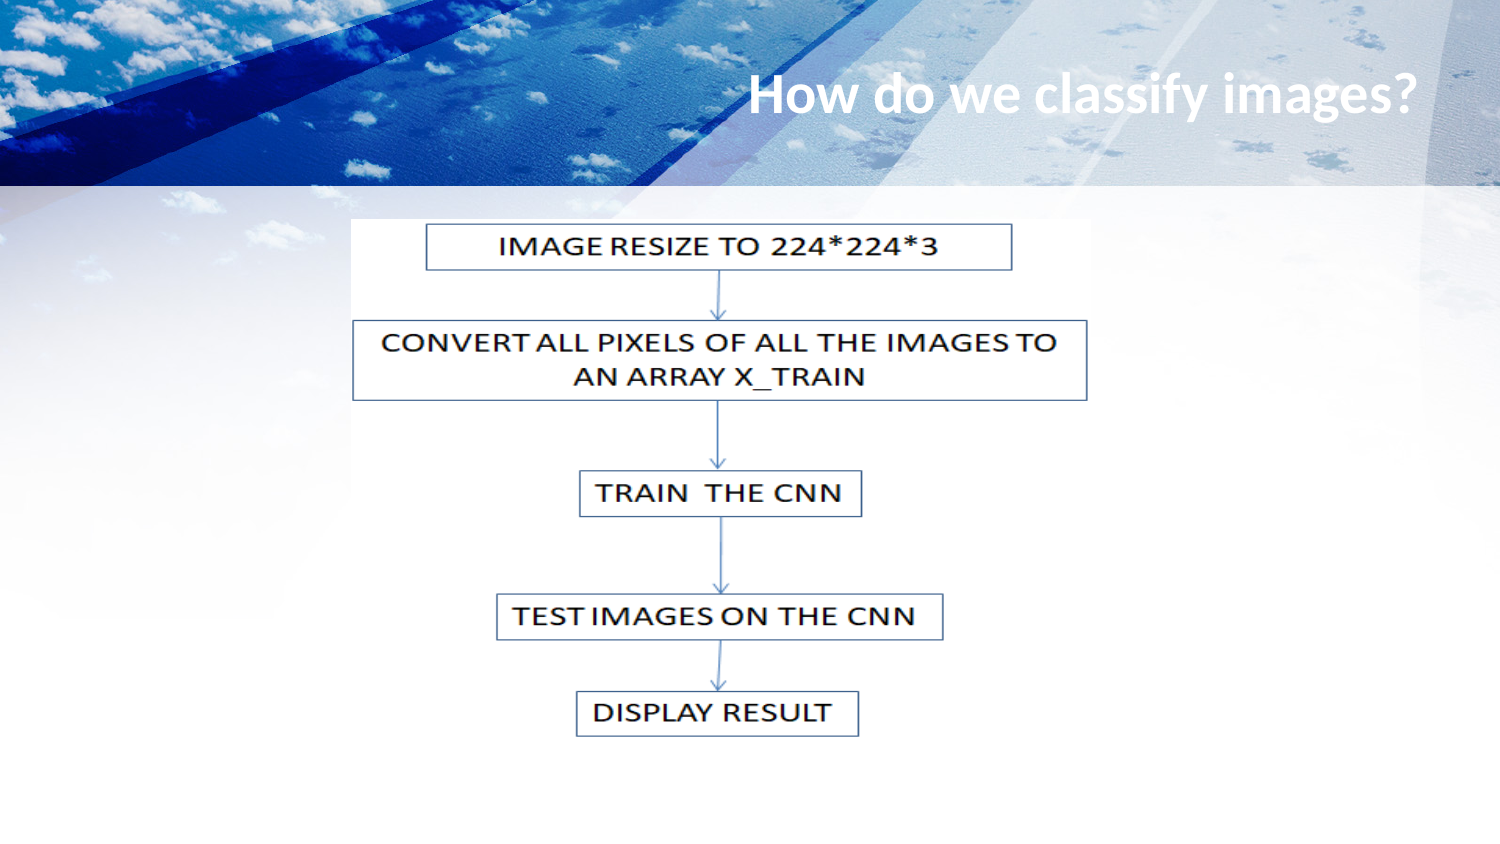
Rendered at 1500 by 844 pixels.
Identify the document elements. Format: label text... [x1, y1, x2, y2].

picture [0, 0, 9, 5]
picture [0, 0, 1500, 844]
title How do we classify images? [82, 40, 1435, 141]
